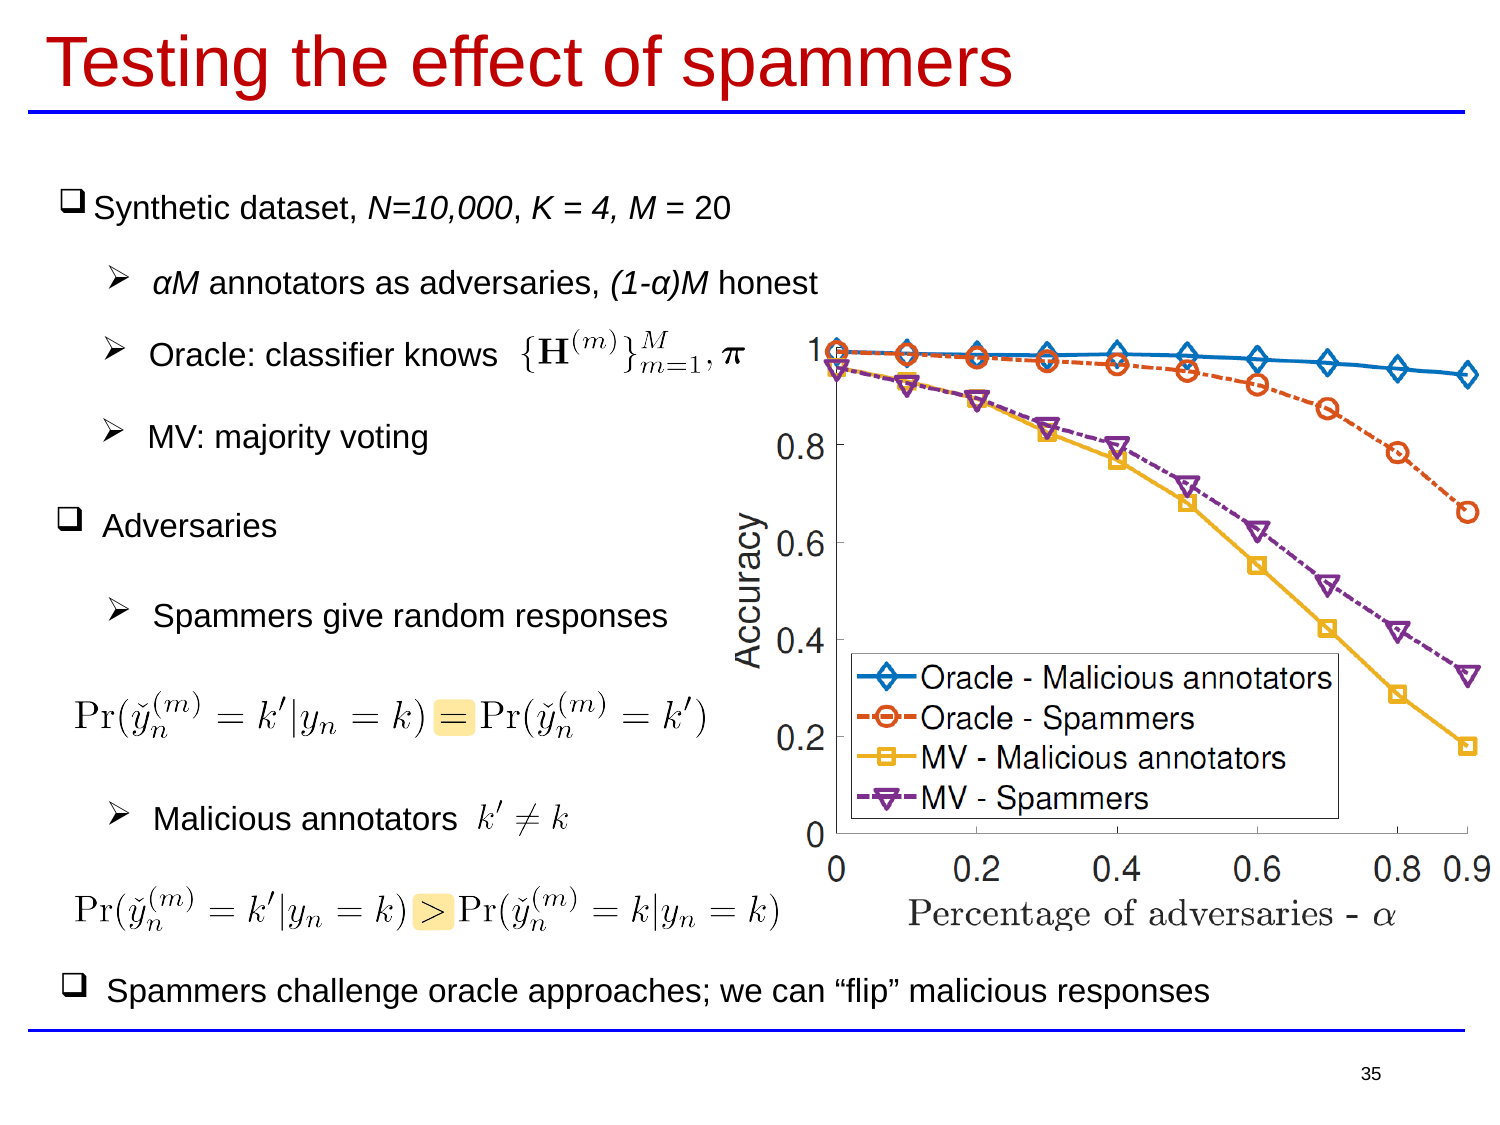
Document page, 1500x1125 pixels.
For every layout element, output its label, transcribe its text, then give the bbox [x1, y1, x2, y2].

slide_number 35 [1059, 1042, 1397, 1103]
text_box Malicious annotators [91, 790, 474, 845]
text_box Spammers give random responses [91, 586, 685, 641]
text_box αM annotators as adversaries, (1-α)Μ honest [91, 254, 843, 309]
picture [74, 328, 1493, 932]
text_box Adversaries [40, 496, 293, 552]
picture [477, 800, 569, 837]
title Testing the effect of spammers [30, 17, 1427, 110]
text_box MV: majority voting [85, 407, 463, 463]
text_box Oracle: classifier knows [87, 325, 514, 381]
picture [74, 690, 706, 738]
text_box Spammers challenge oracle approaches; we can “flip” malicious responses [44, 961, 1228, 1017]
text_box Synthetic dataset, N=10,000, K = 4, M = 20 [43, 178, 747, 234]
